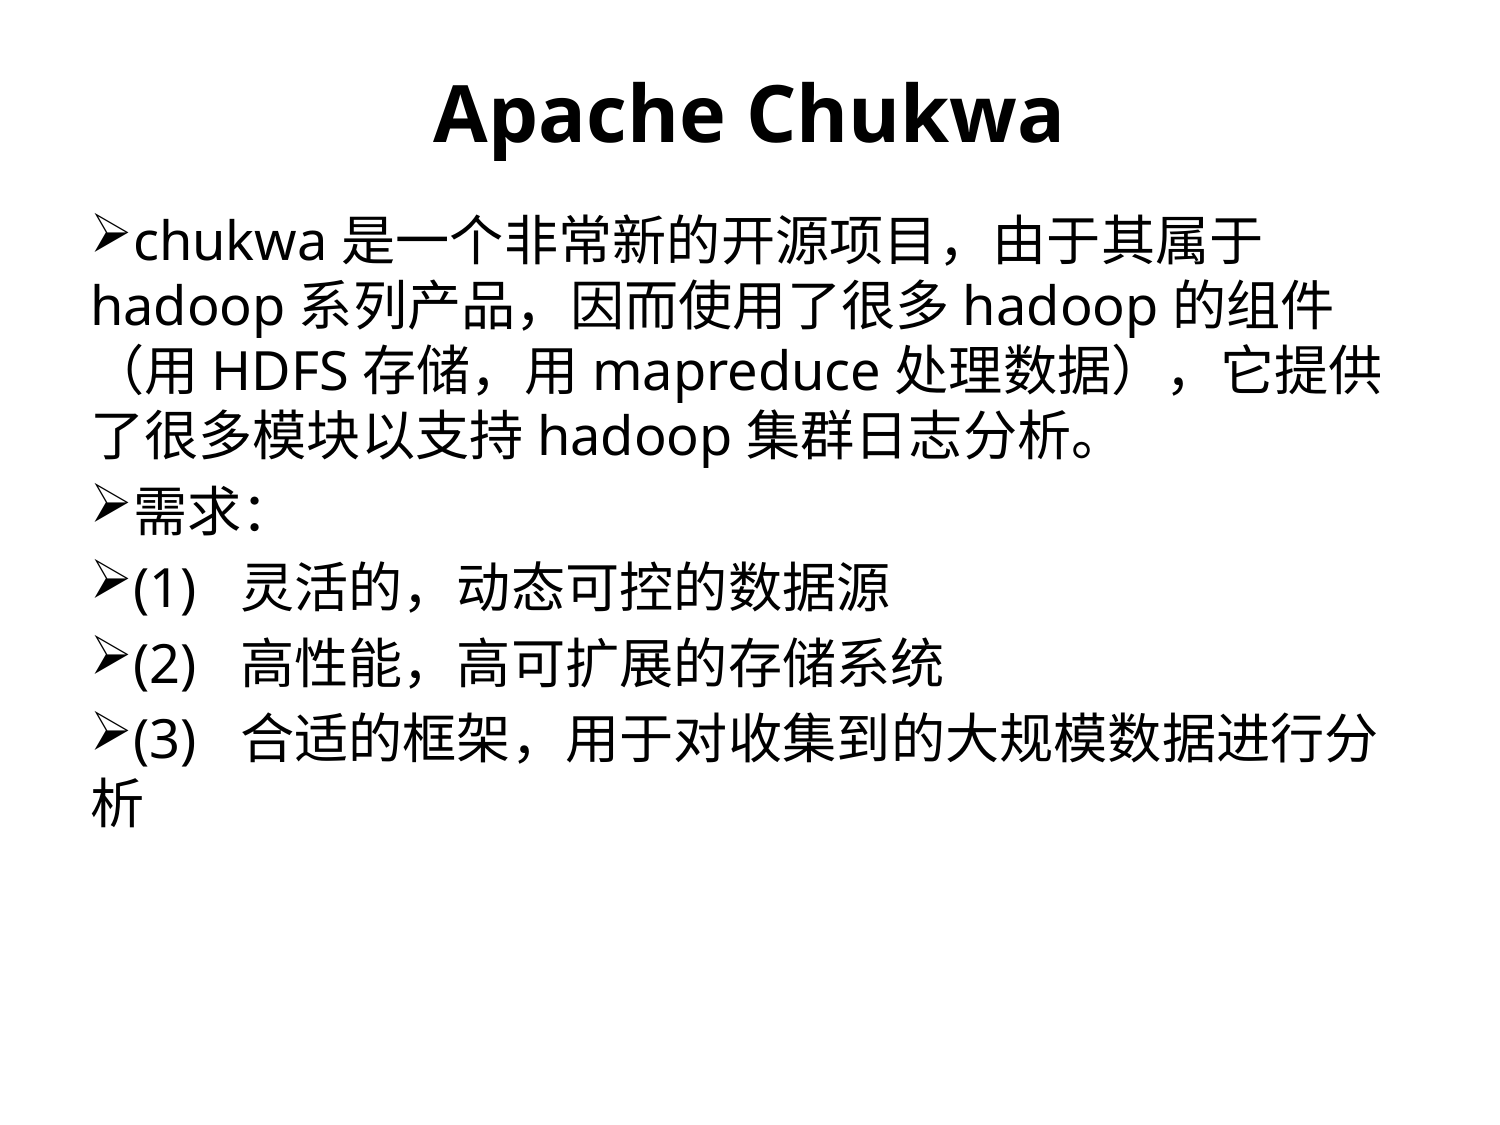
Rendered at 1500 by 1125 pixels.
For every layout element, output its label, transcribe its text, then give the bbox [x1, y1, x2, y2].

list chukwa是一个非常新的开源项目，由于其属于hadoop系列产品，因而使用了很多hadoop的组件（用HDFS存储，用mapreduce处理数据），它提供了很多模块以支持hadoop集群日志分析。 需求： (1) 灵活的，动态可控的数据源 (2) 高性能，高可扩展的存储系统 (3) 合适的框架，用于对收集到的大规模数据进行分析 [75, 199, 1424, 942]
title Apache Chukwa [75, 45, 1425, 176]
